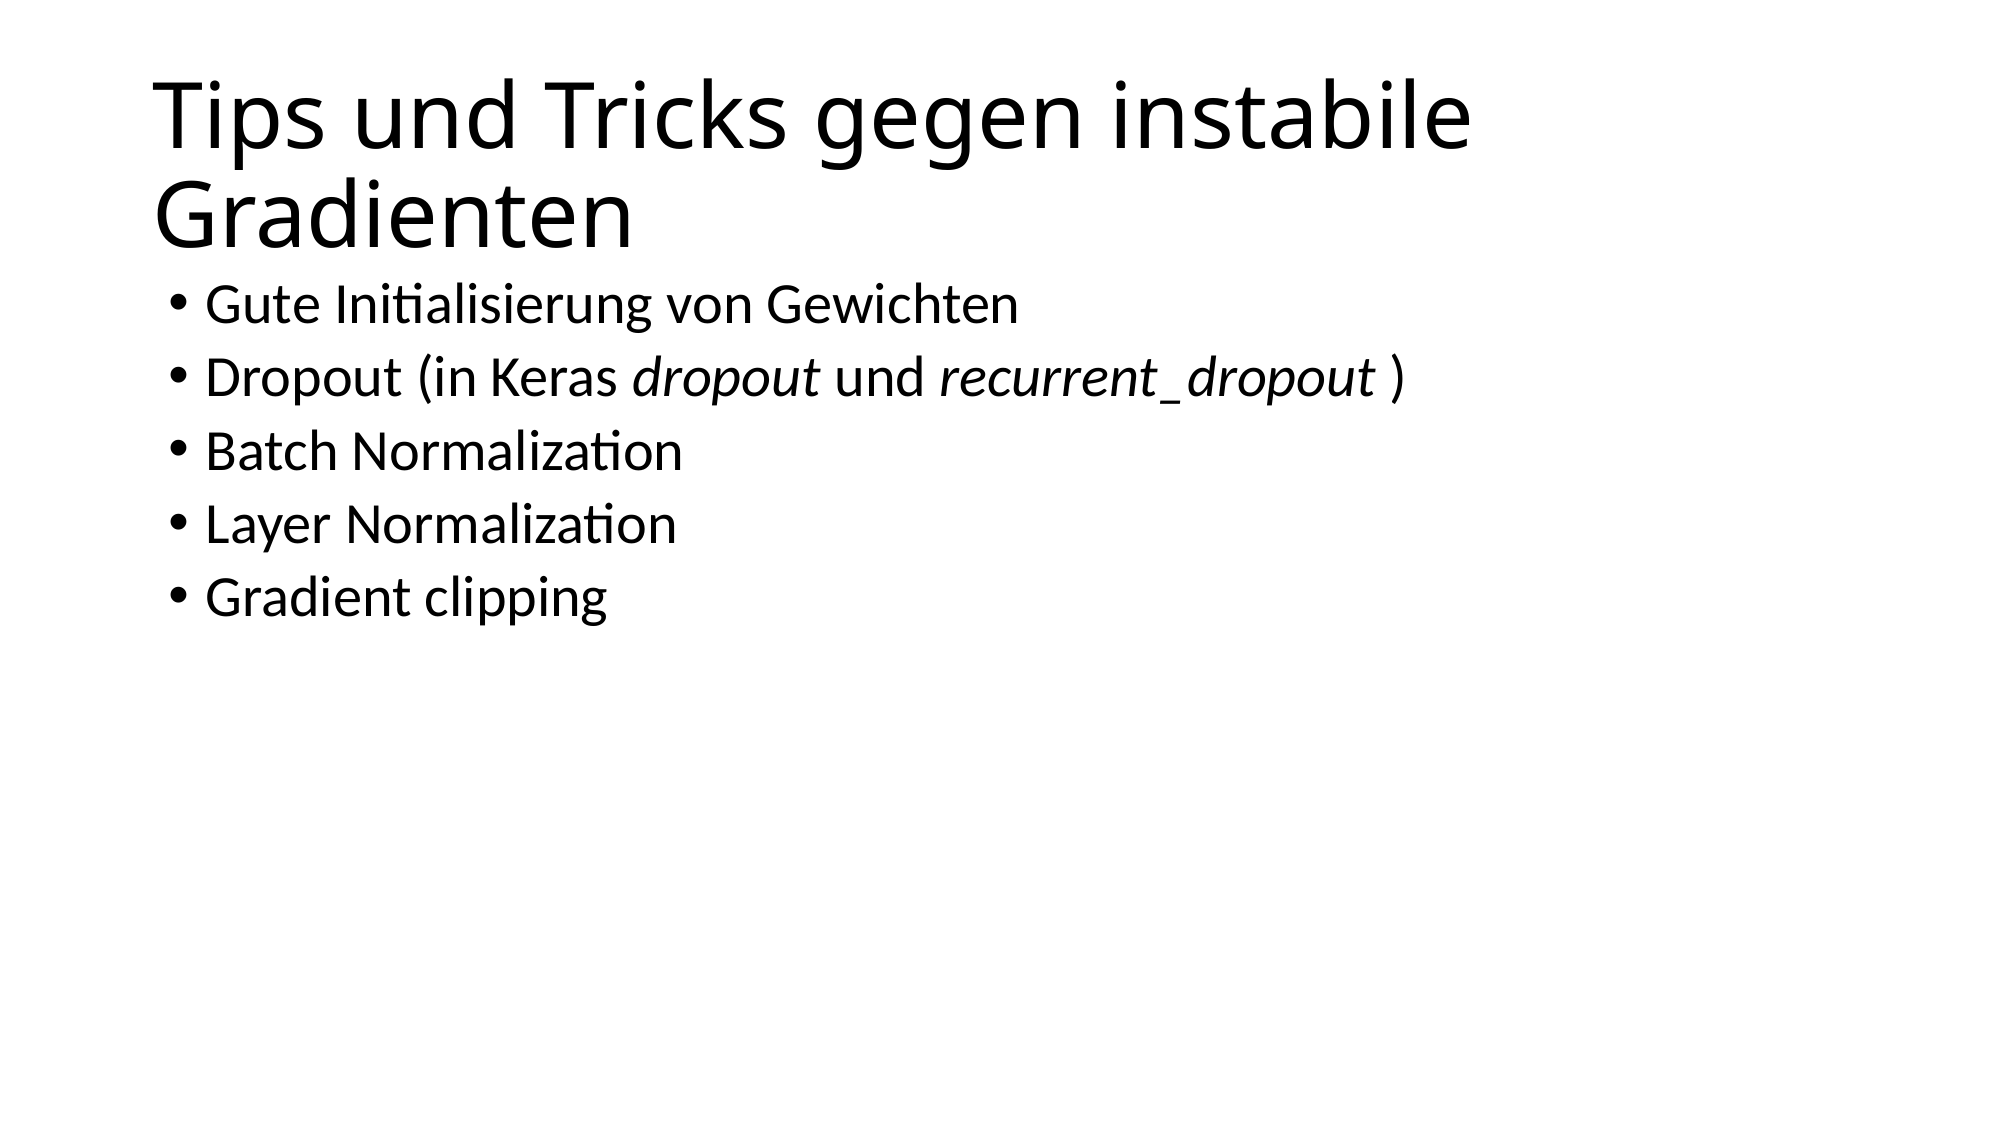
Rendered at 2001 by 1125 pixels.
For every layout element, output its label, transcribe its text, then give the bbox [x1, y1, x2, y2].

title Tips und Tricks gegen instabile Gradienten [137, 59, 1863, 265]
list Gute Initialisierung von Gewichten Dropout (in Keras dropout und recurrent_dropout ) Batch Normalization Layer Normalization Gradient clipping [78, 265, 1905, 1020]
